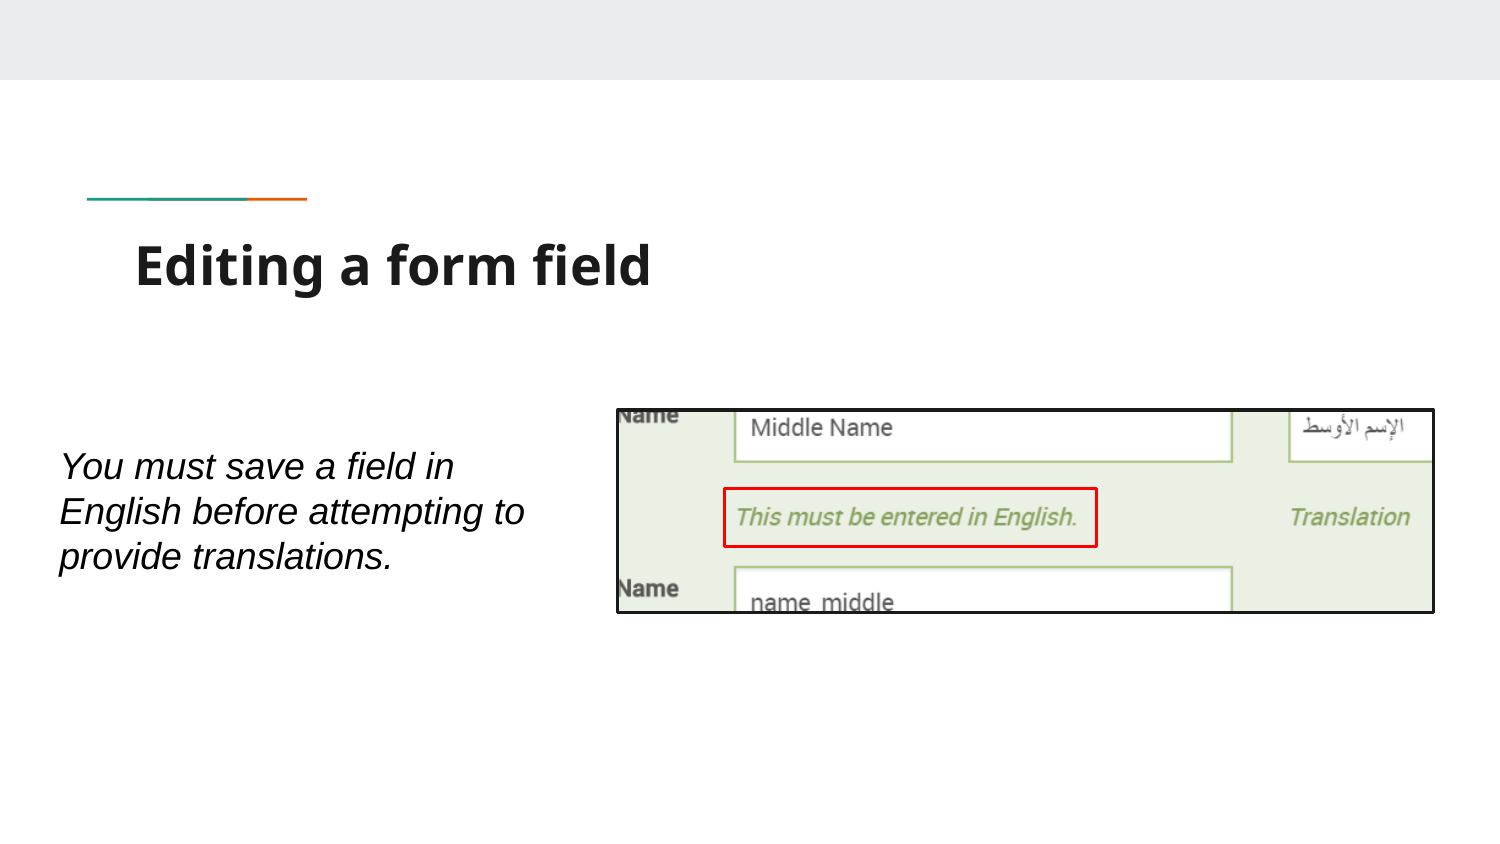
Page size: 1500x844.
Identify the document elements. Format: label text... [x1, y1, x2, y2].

text_box You must save a field in English before attempting to provide translations. [44, 426, 560, 808]
title Editing a form field [119, 216, 1475, 305]
picture [618, 411, 1433, 611]
